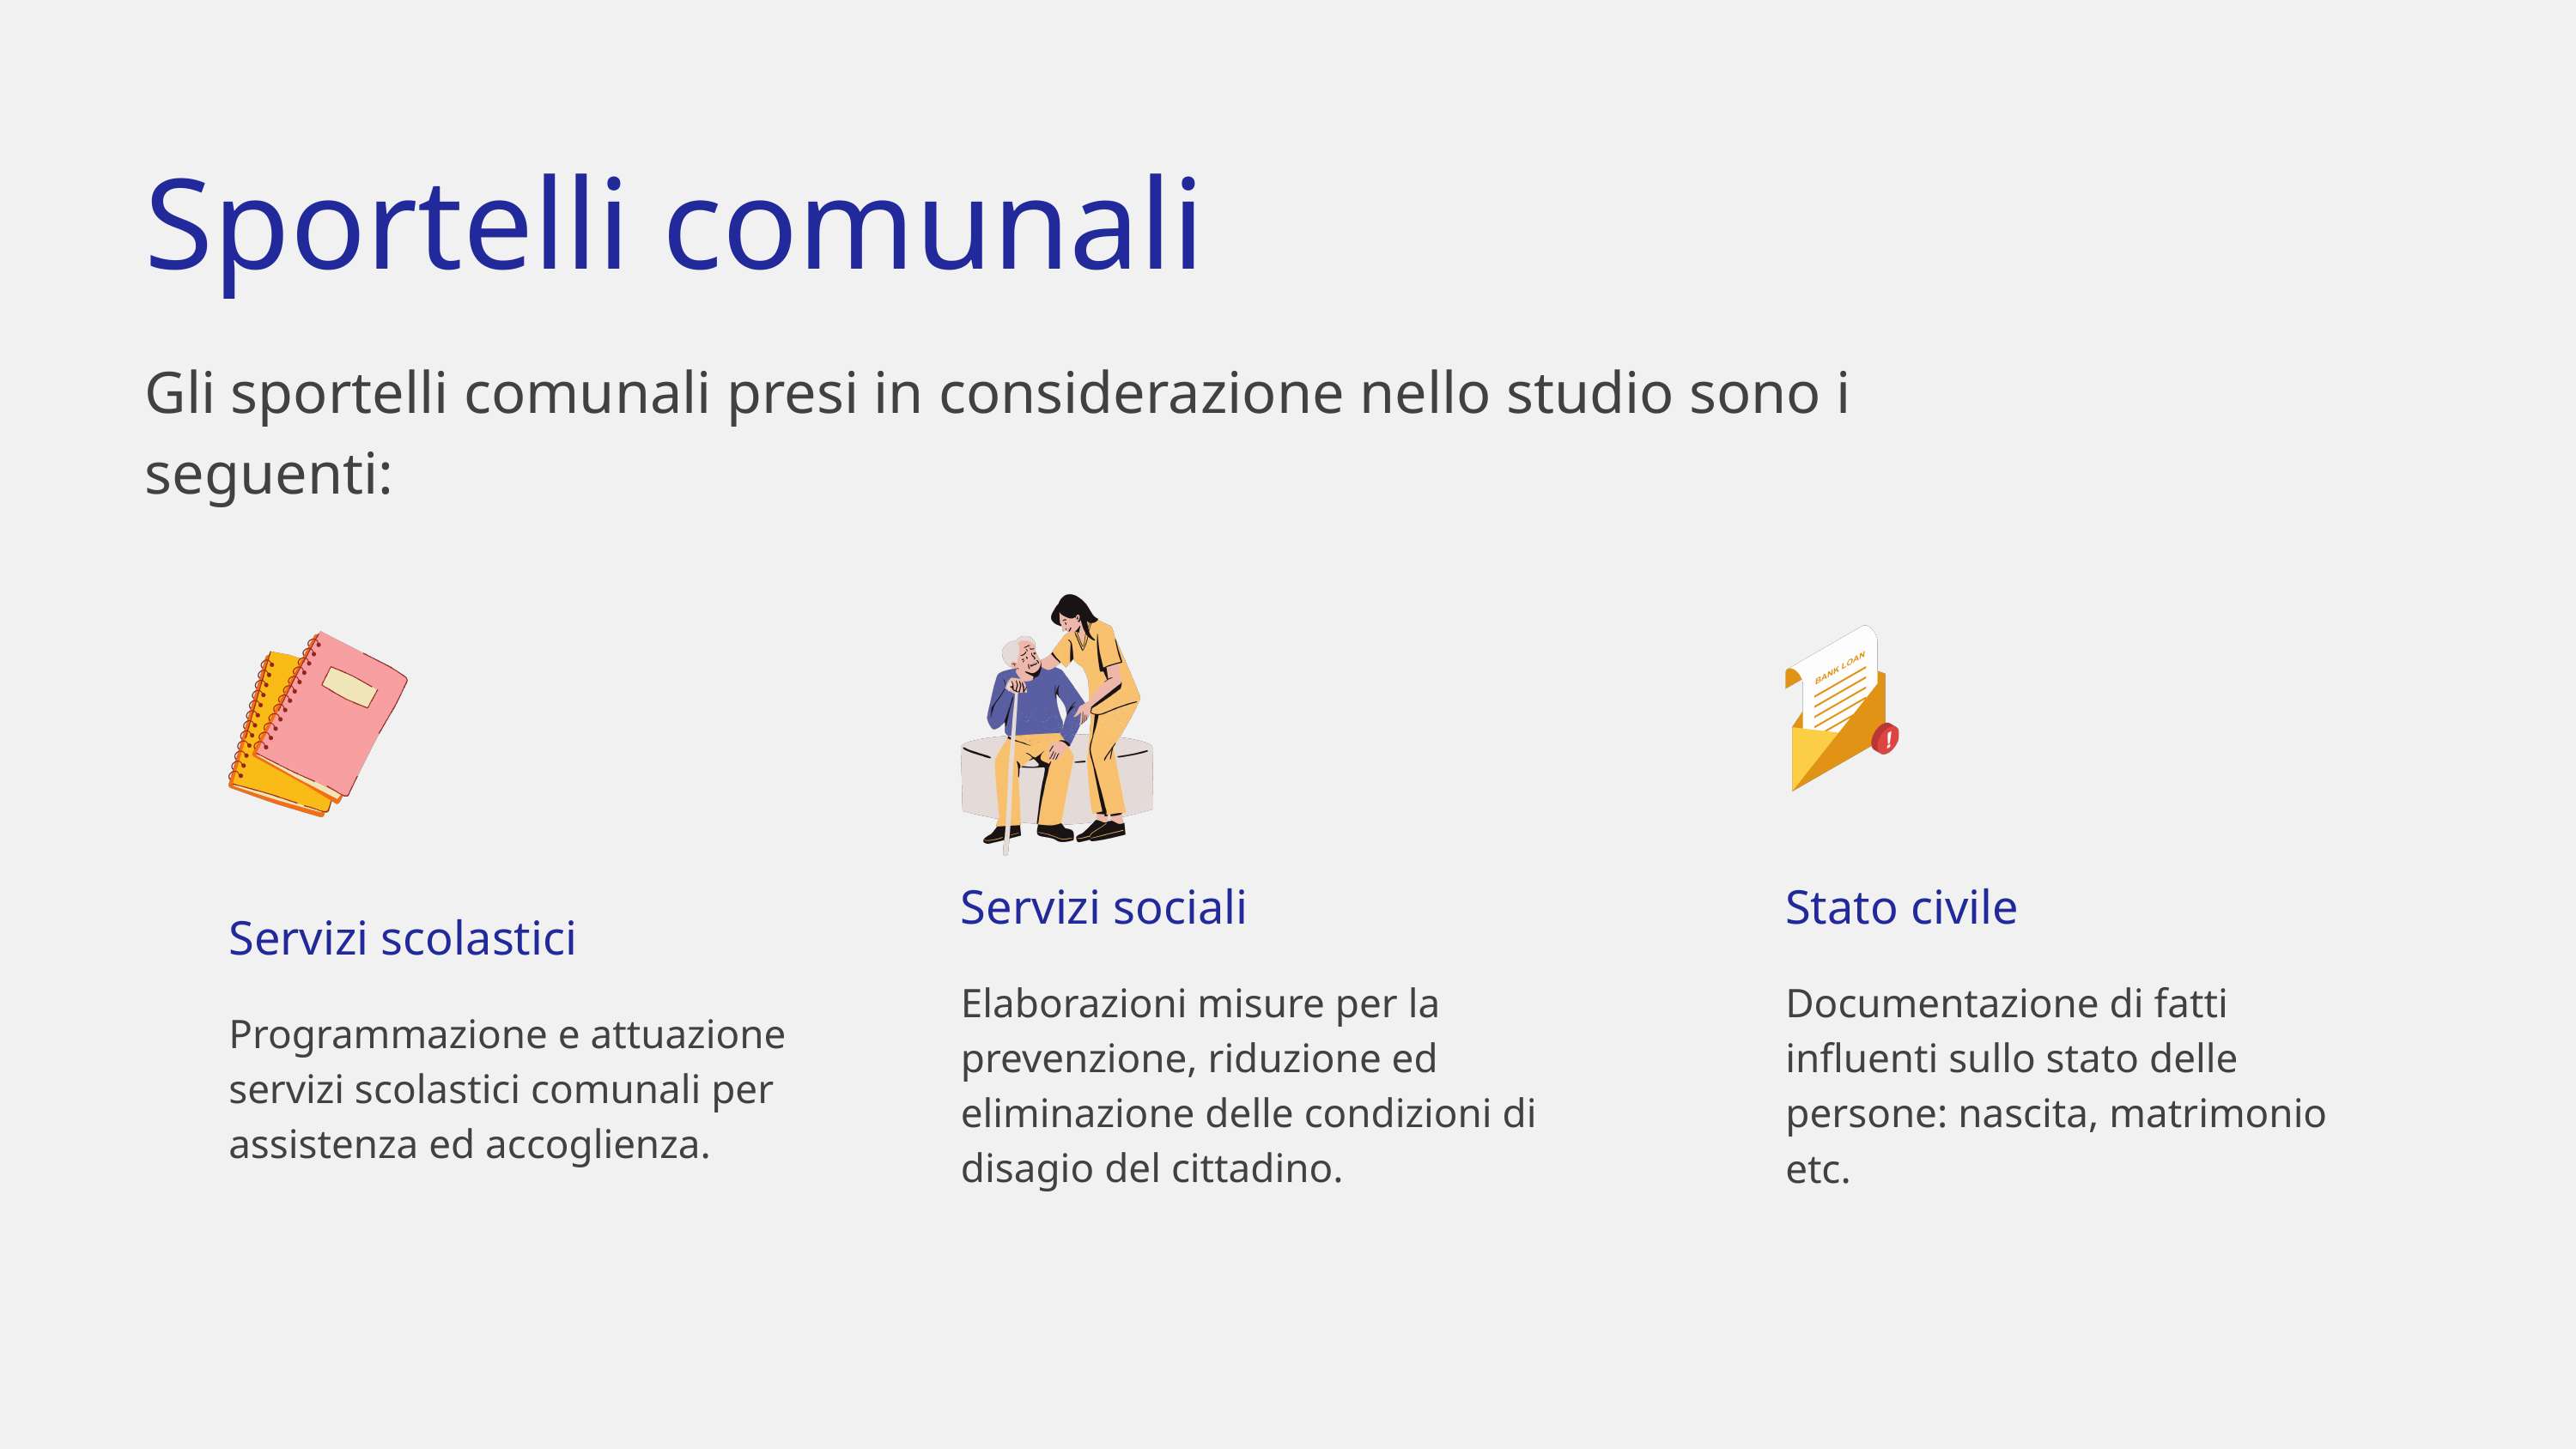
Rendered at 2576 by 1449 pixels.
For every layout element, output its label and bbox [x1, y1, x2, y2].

text_box [228, 904, 791, 1220]
text_box [961, 591, 1153, 857]
text_box [1785, 625, 1899, 791]
text_box [144, 144, 2432, 420]
text_box [228, 631, 408, 817]
text_box [1785, 874, 2348, 1073]
text_box [960, 874, 1616, 1072]
